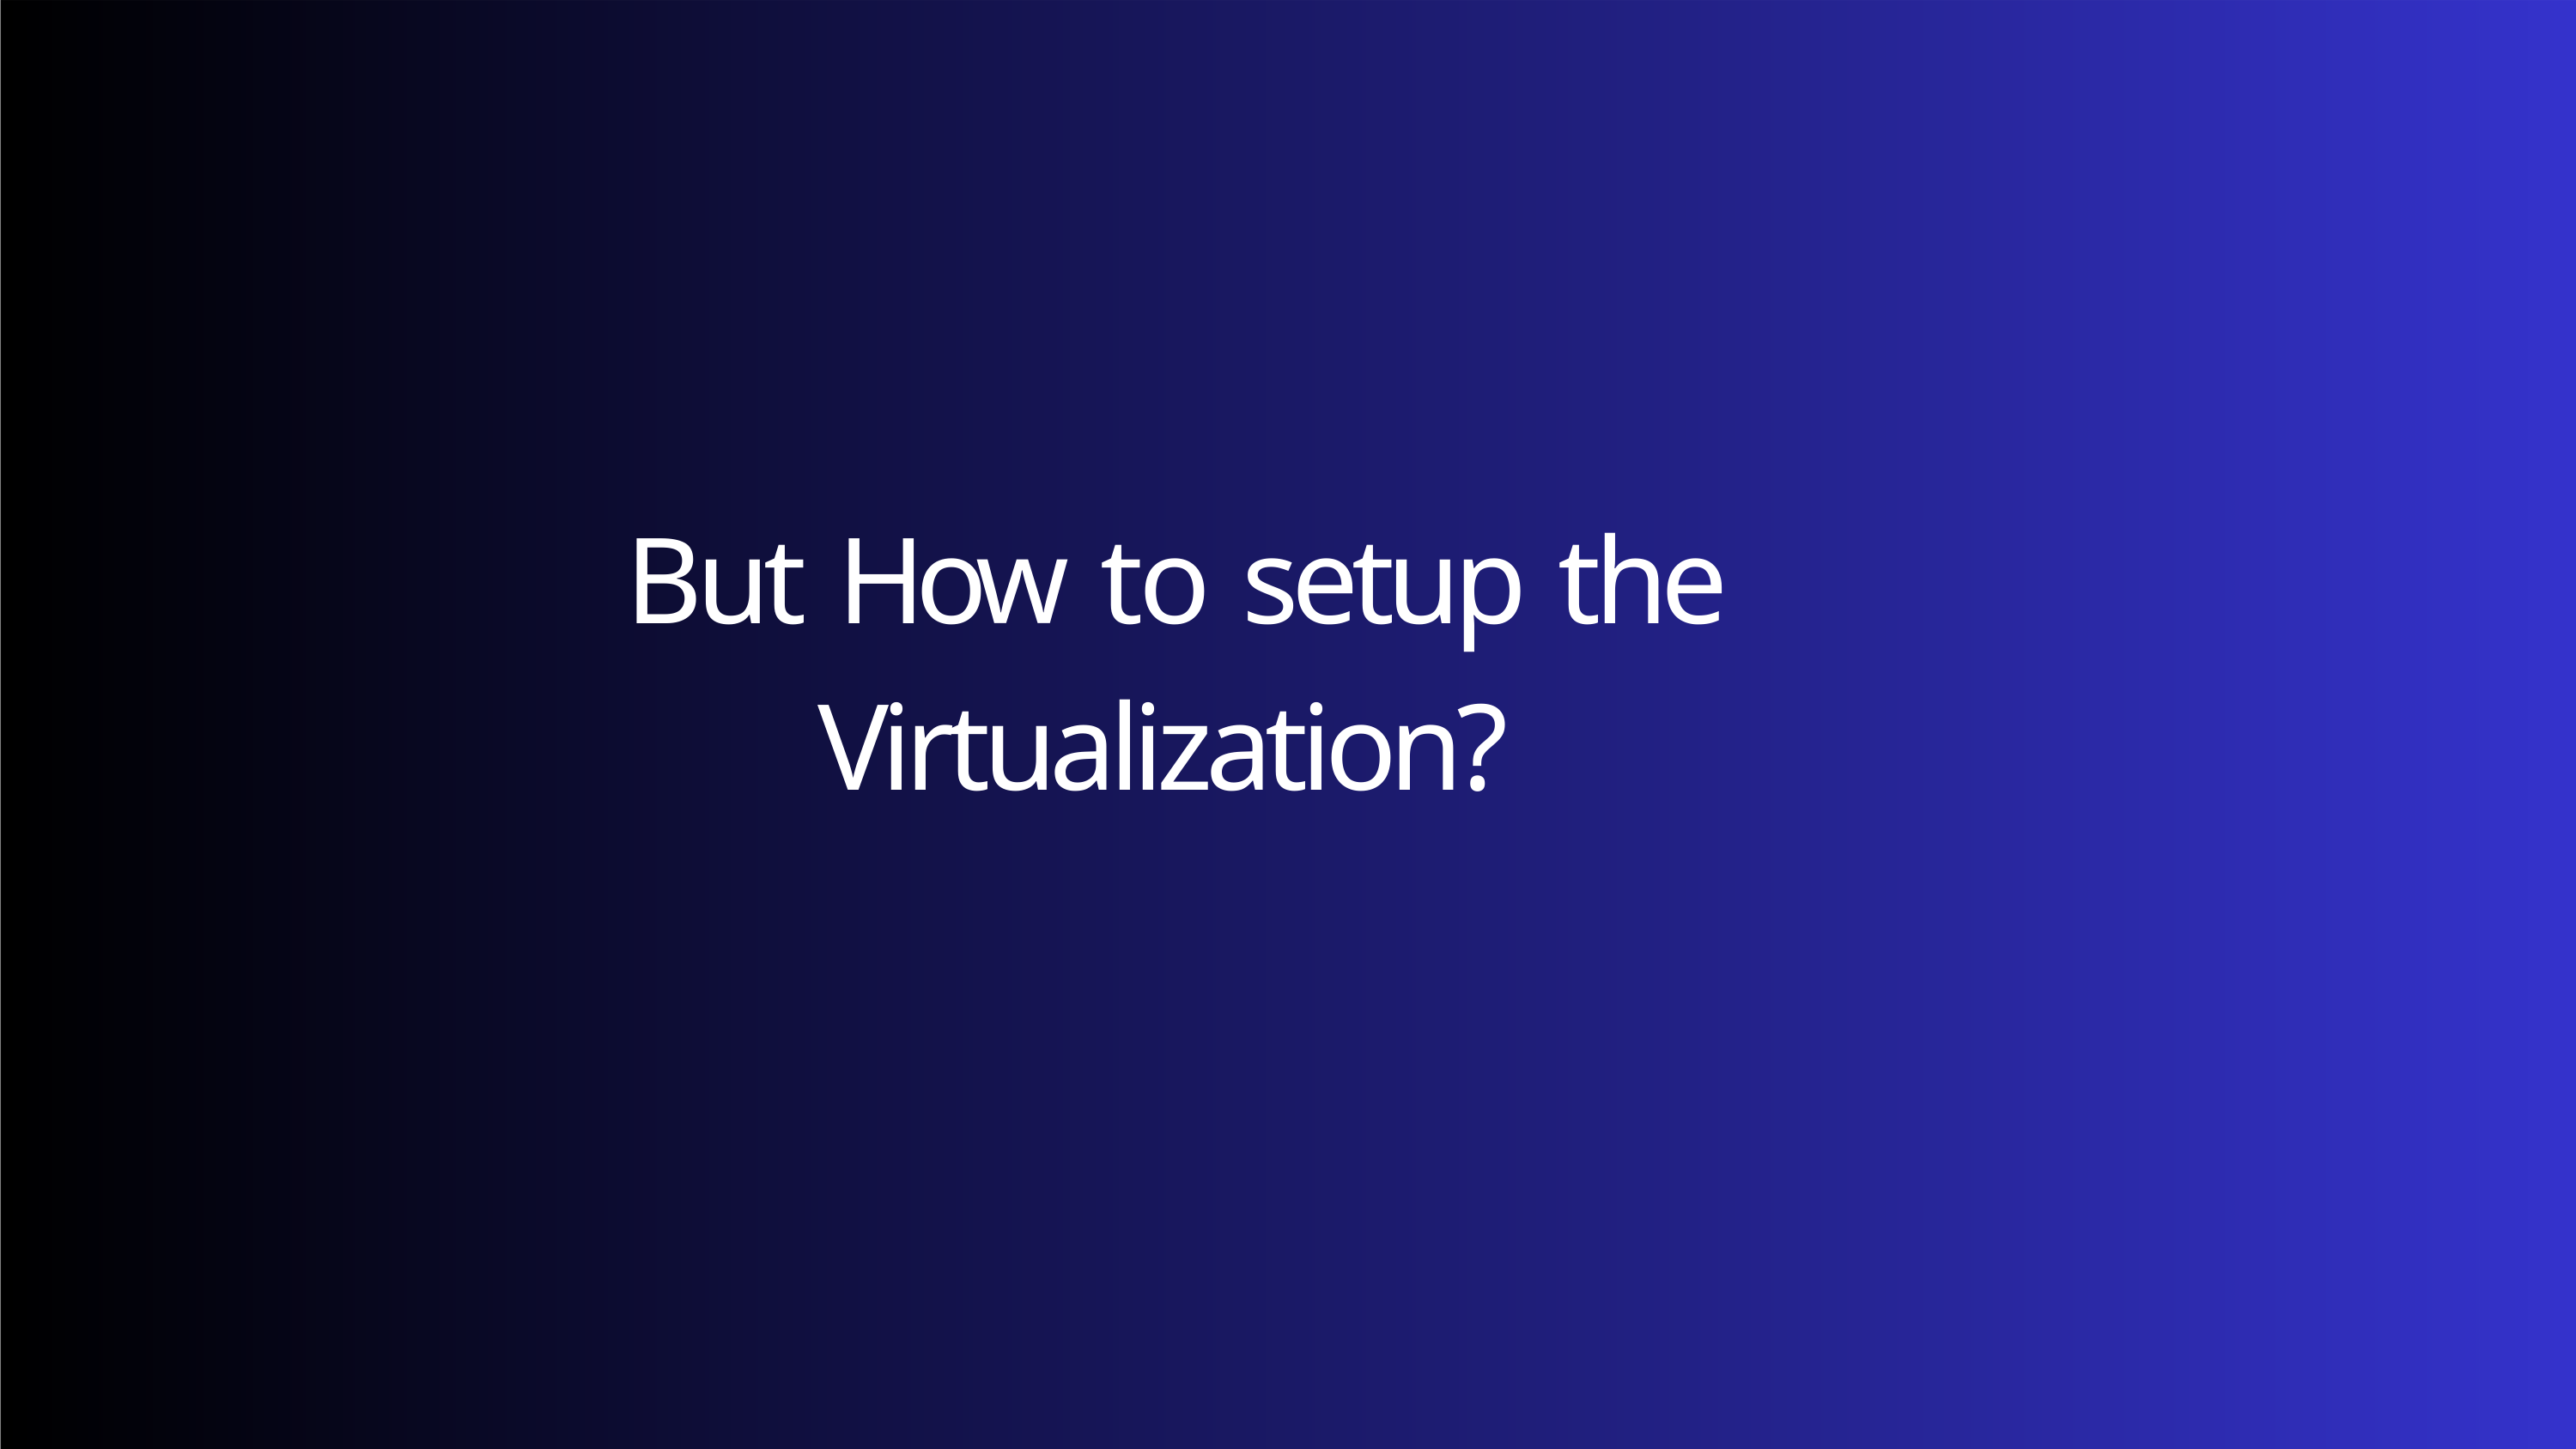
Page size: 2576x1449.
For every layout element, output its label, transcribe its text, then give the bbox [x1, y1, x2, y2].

picture [0, 0, 2576, 1449]
title But How to setup the Virtualization? [623, 478, 1862, 815]
